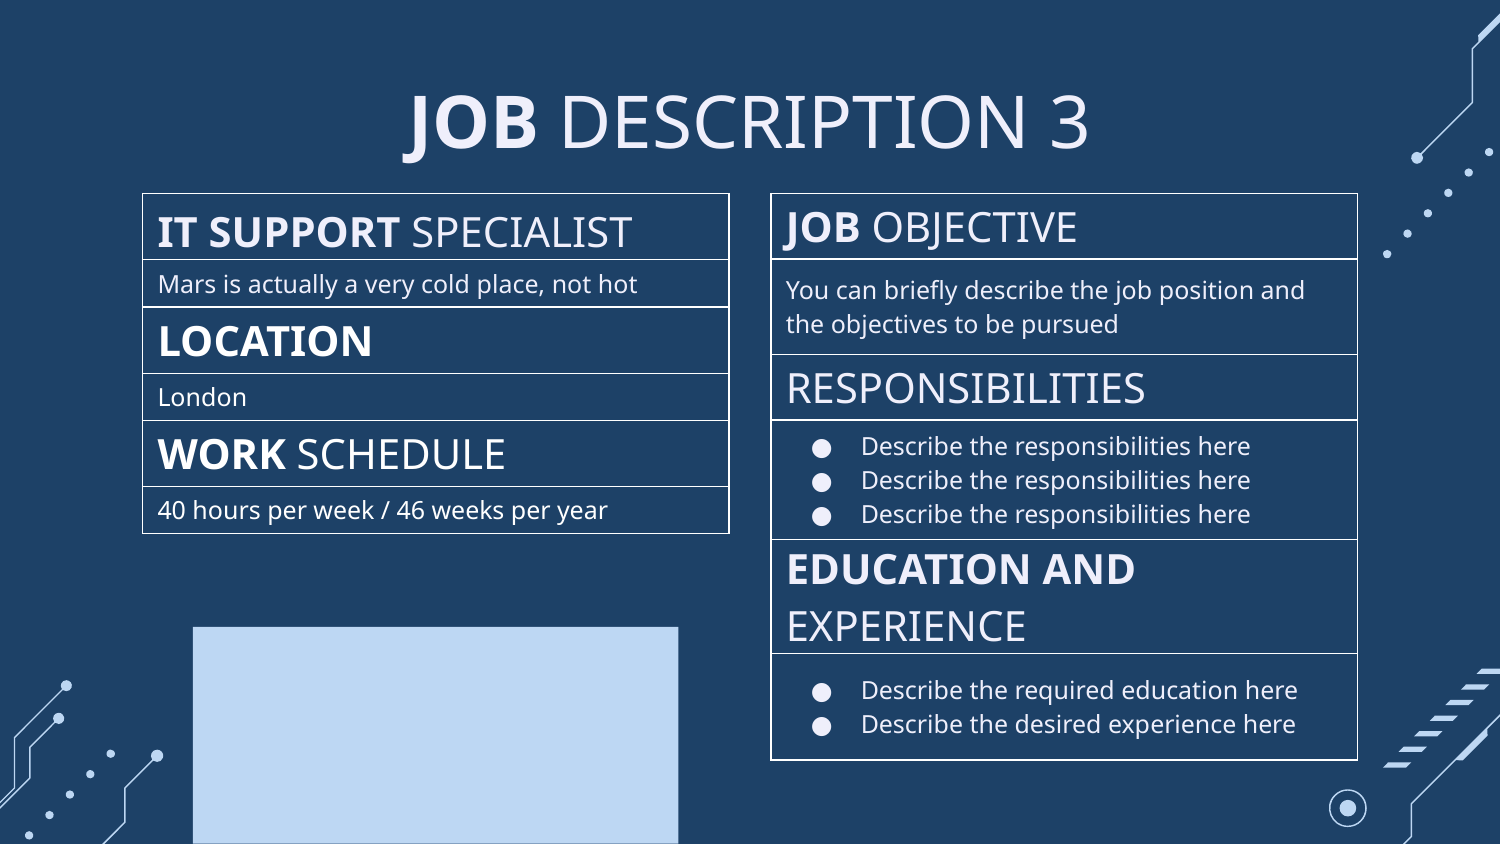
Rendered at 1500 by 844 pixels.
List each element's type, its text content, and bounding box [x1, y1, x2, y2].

table_cell LOCATION [143, 308, 728, 373]
table_cell You can briefly describe the job position and the objectives to be pursued [772, 260, 1357, 354]
text_box [192, 626, 679, 844]
table_header IT SUPPORT SPECIALIST [143, 194, 728, 259]
table_cell Describe the responsibilities here Describe the responsibilities here Describe the responsibilities here [772, 421, 1357, 539]
title JOB DESCRIPTION 3 [118, 60, 1382, 167]
table_header JOB OBJECTIVE [772, 194, 1357, 258]
table_cell Mars is actually a very cold place, not hot [143, 260, 728, 306]
table_cell Describe the required education here Describe the desired experience here [772, 654, 1357, 759]
table_cell EDUCATION AND EXPERIENCE [772, 540, 1357, 653]
table_cell 40 hours per week / 46 weeks per year [143, 487, 728, 533]
table_cell RESPONSIBILITIES [772, 355, 1357, 419]
table_cell London [143, 374, 728, 420]
table_cell WORK SCHEDULE [143, 421, 728, 486]
